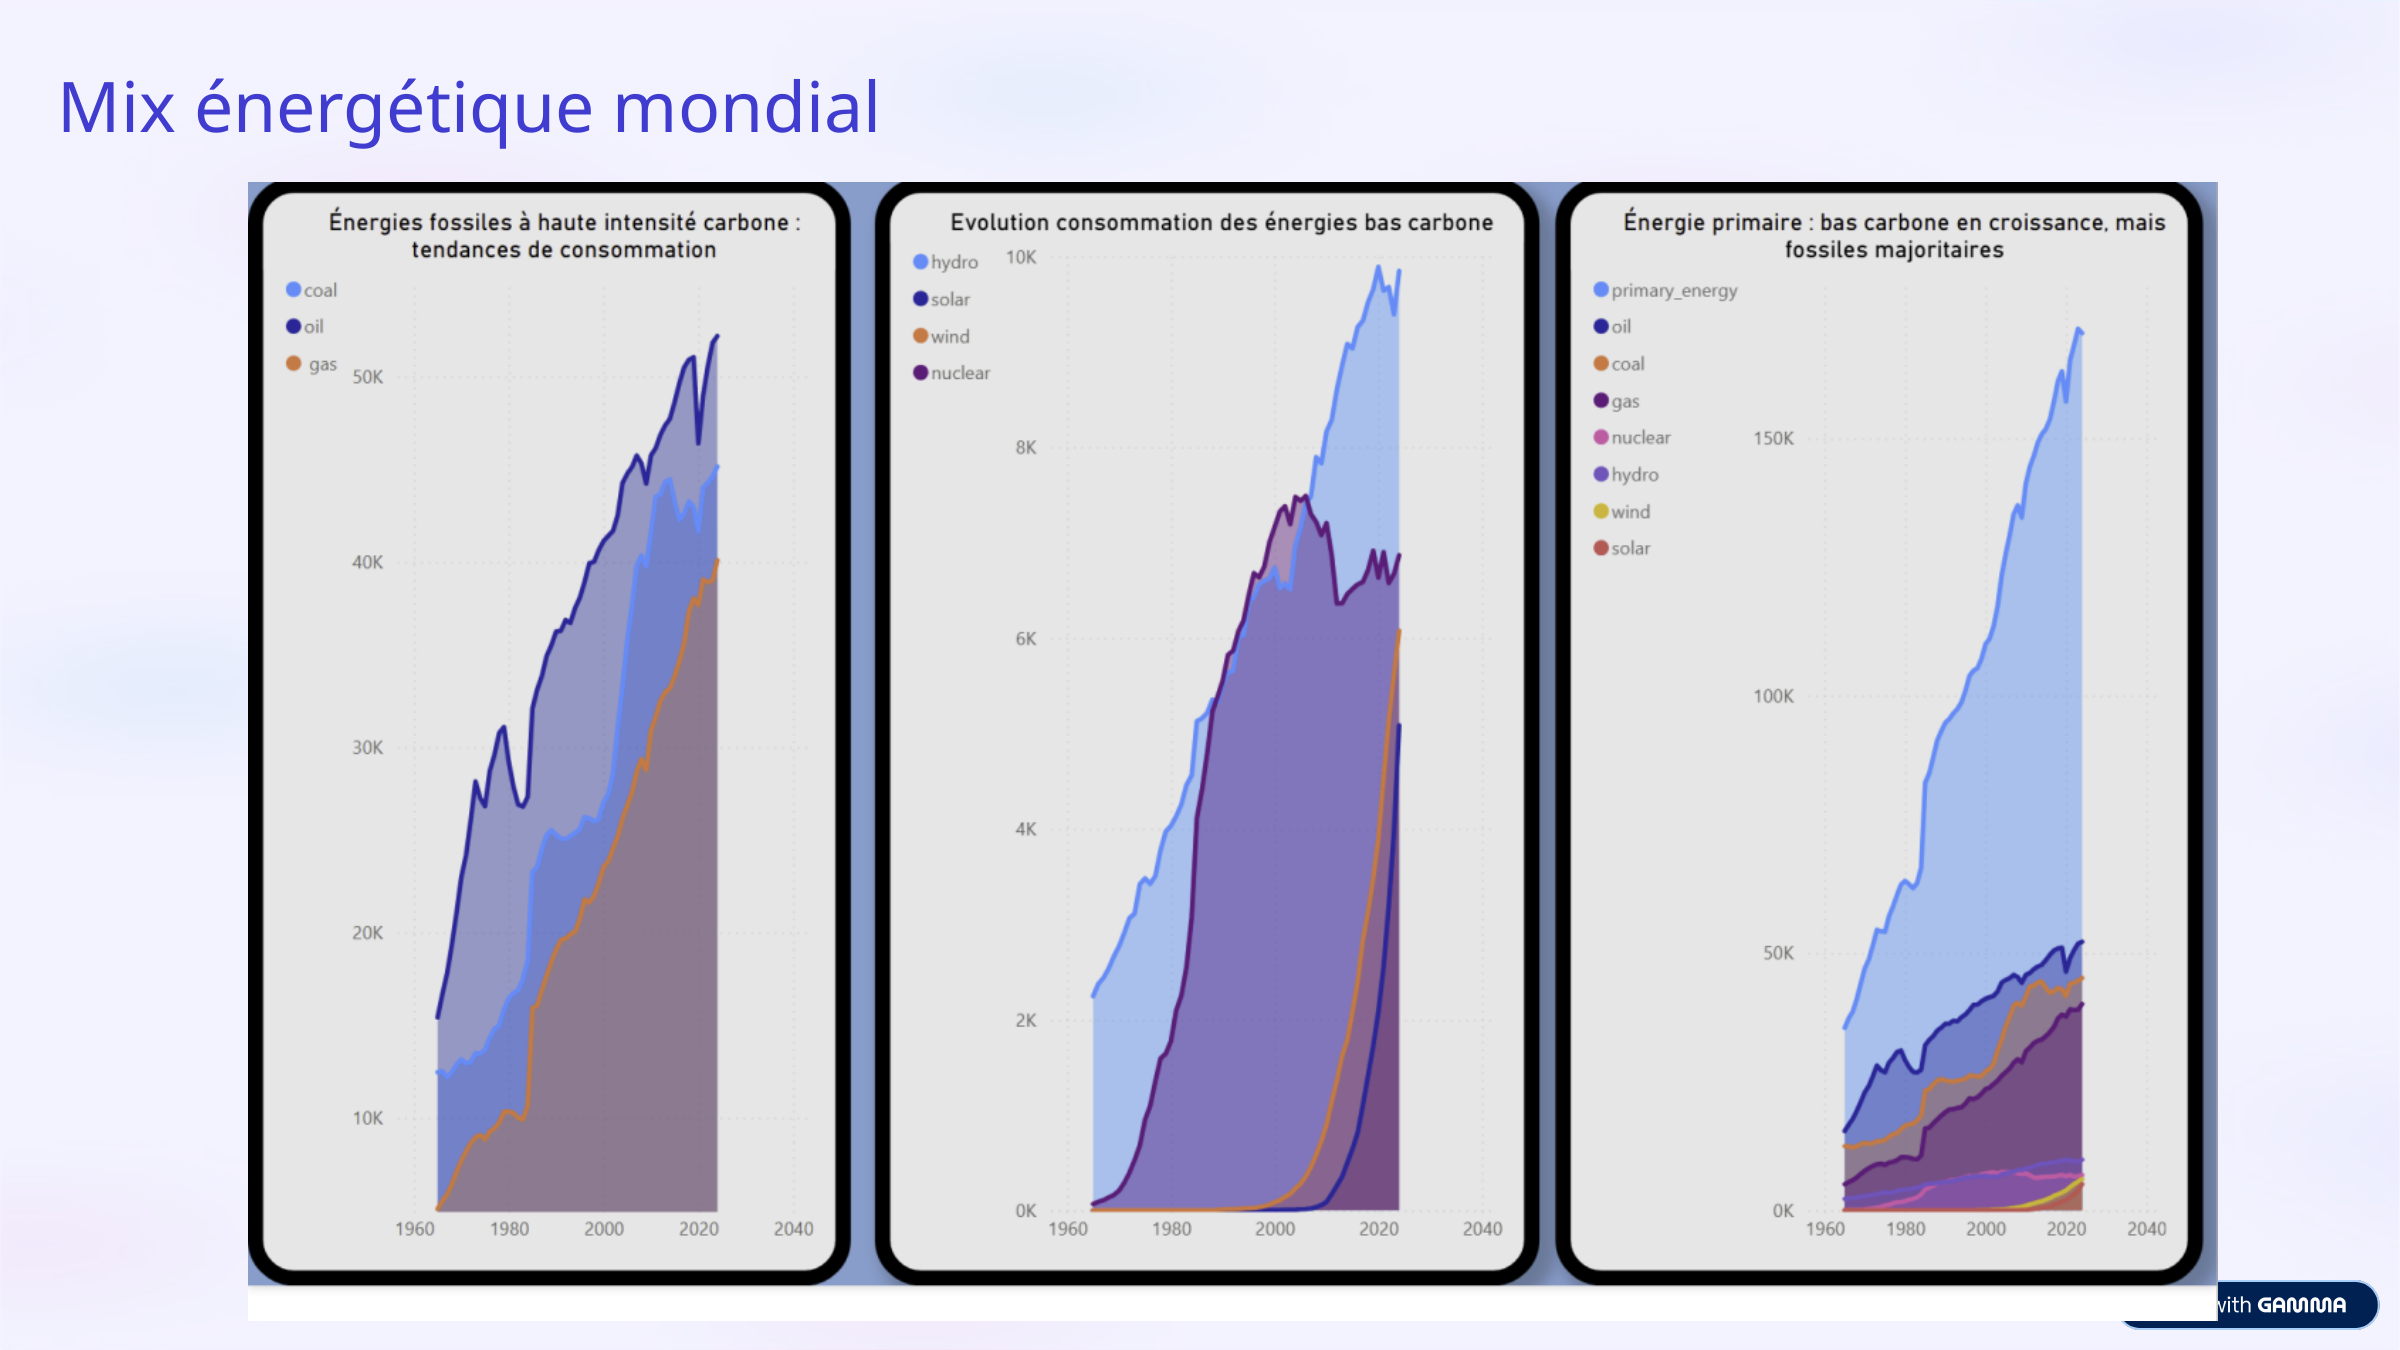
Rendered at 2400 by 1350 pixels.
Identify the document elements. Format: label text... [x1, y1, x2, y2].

text_box Mix énergétique mondial [57, 59, 1285, 151]
picture [247, 182, 2389, 1339]
